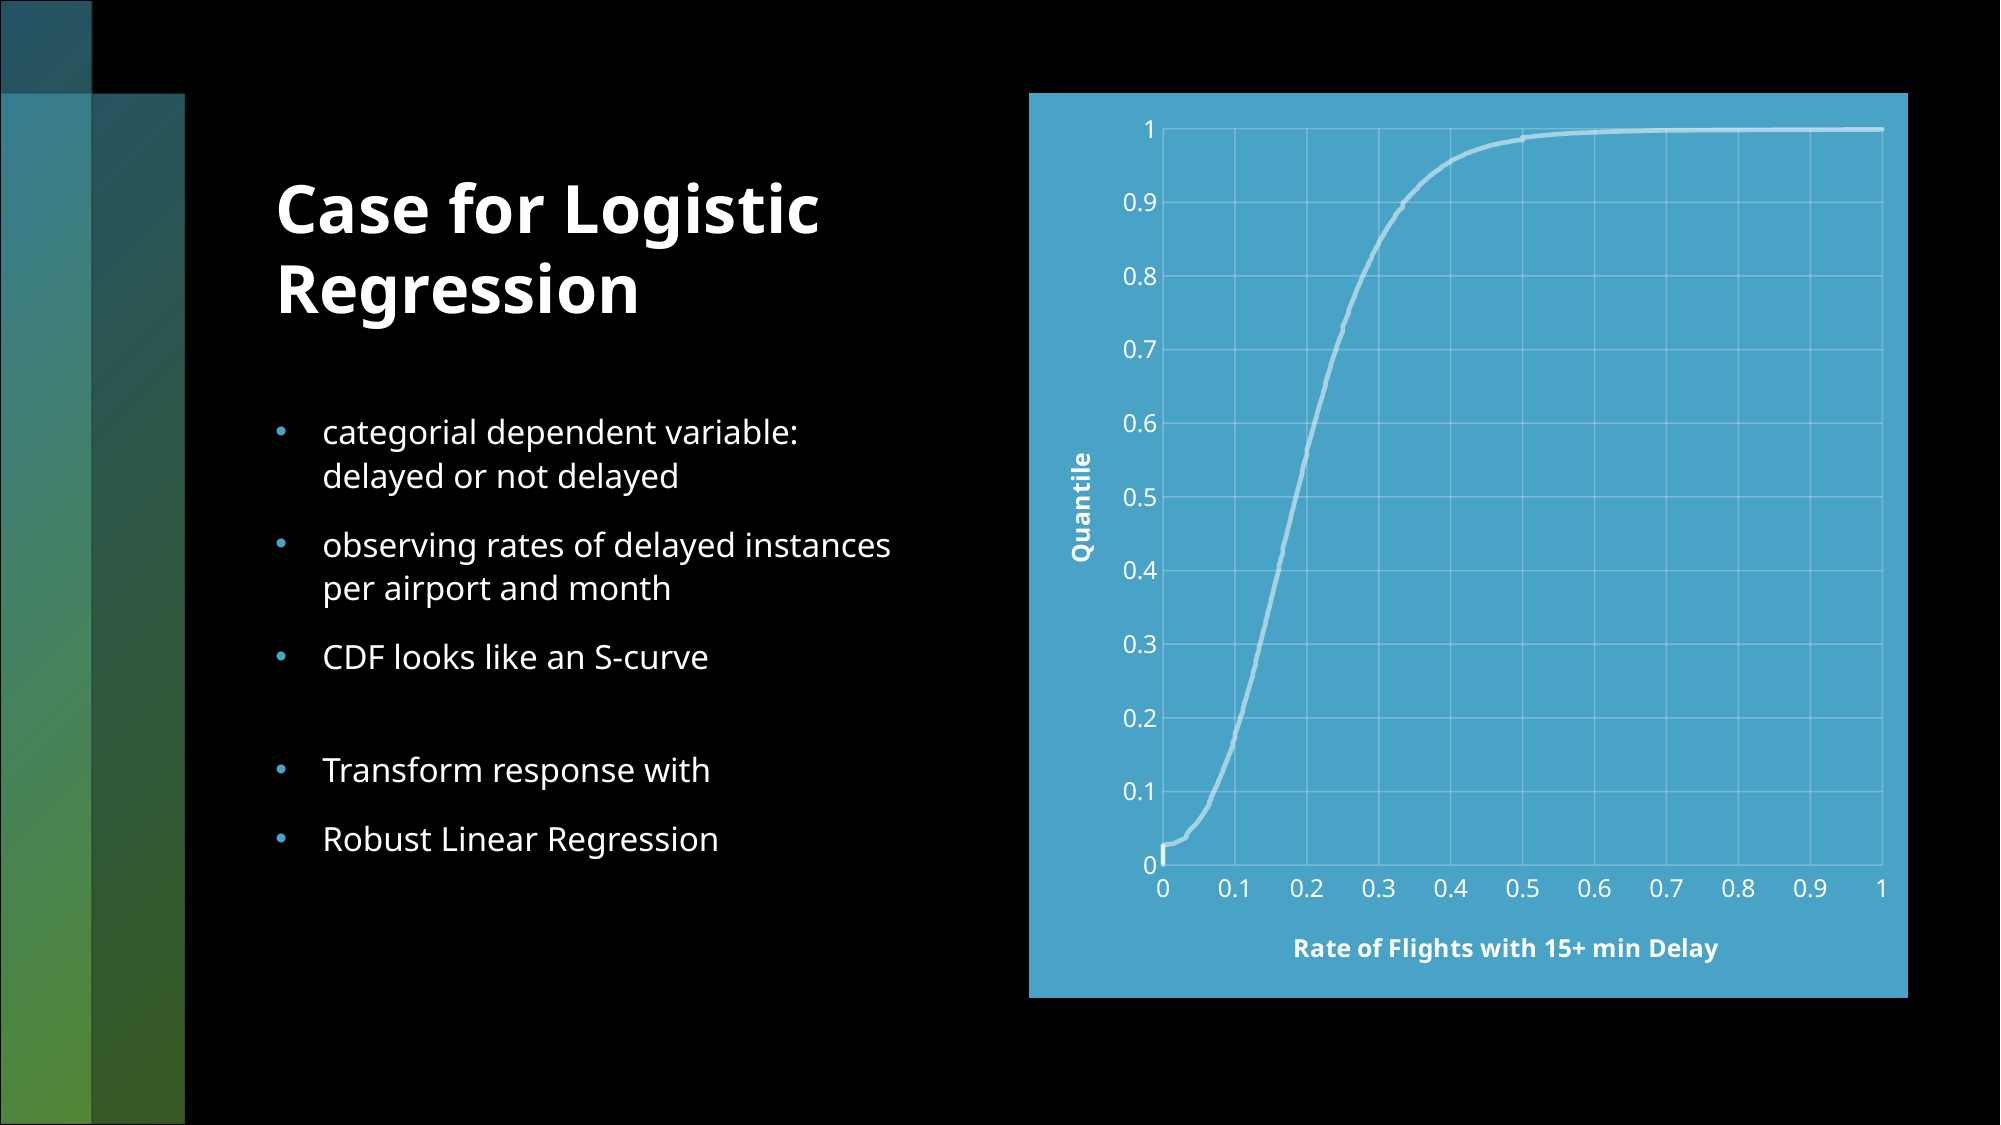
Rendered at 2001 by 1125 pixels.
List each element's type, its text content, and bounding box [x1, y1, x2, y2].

chart [1028, 92, 1908, 999]
title Case for Logistic Regression [260, 74, 924, 335]
